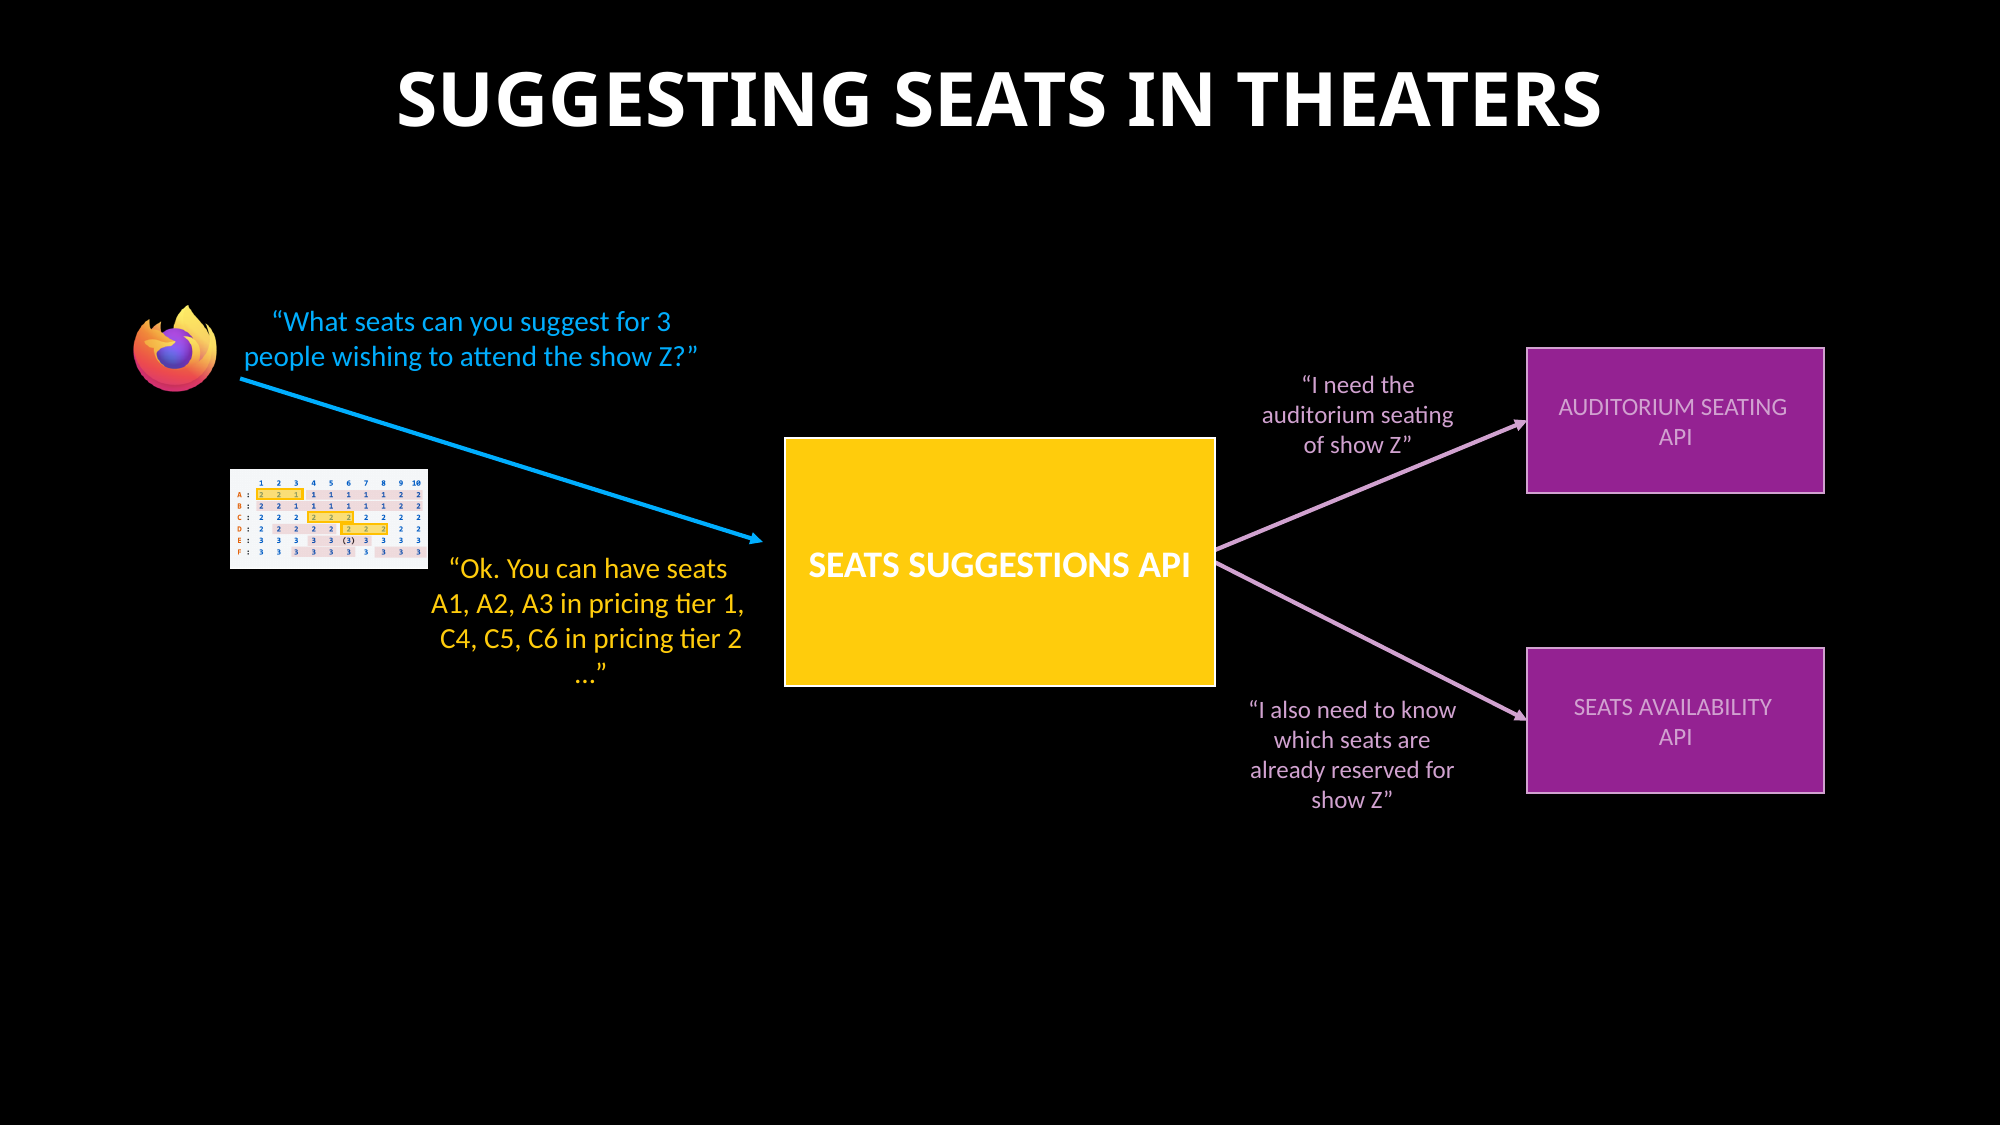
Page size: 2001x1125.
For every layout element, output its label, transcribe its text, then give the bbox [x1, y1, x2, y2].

text_box Suggesting seats in Theaters [27, 43, 1973, 149]
text_box Seats Suggestions API [784, 437, 1216, 687]
text_box “What seats can you suggest for 3 people wishing to attend the show Z?” [224, 294, 725, 380]
text_box “Ok. You can have seats A1, A2, A3 in pricing tier 1, C4, C5, C6 in pricing tier 2 …” [321, 542, 861, 697]
text_box “I need the auditorium seating of show Z” [1243, 361, 1473, 420]
text_box Auditorium Seating API [1526, 347, 1825, 494]
text_box “I also need to know which seats are already reserved for show Z” [1225, 721, 1480, 821]
text_box Seats Availability API [1526, 647, 1825, 794]
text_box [229, 468, 429, 570]
picture [127, 294, 224, 401]
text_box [1215, 562, 1528, 721]
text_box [240, 378, 763, 543]
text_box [1215, 420, 1528, 550]
